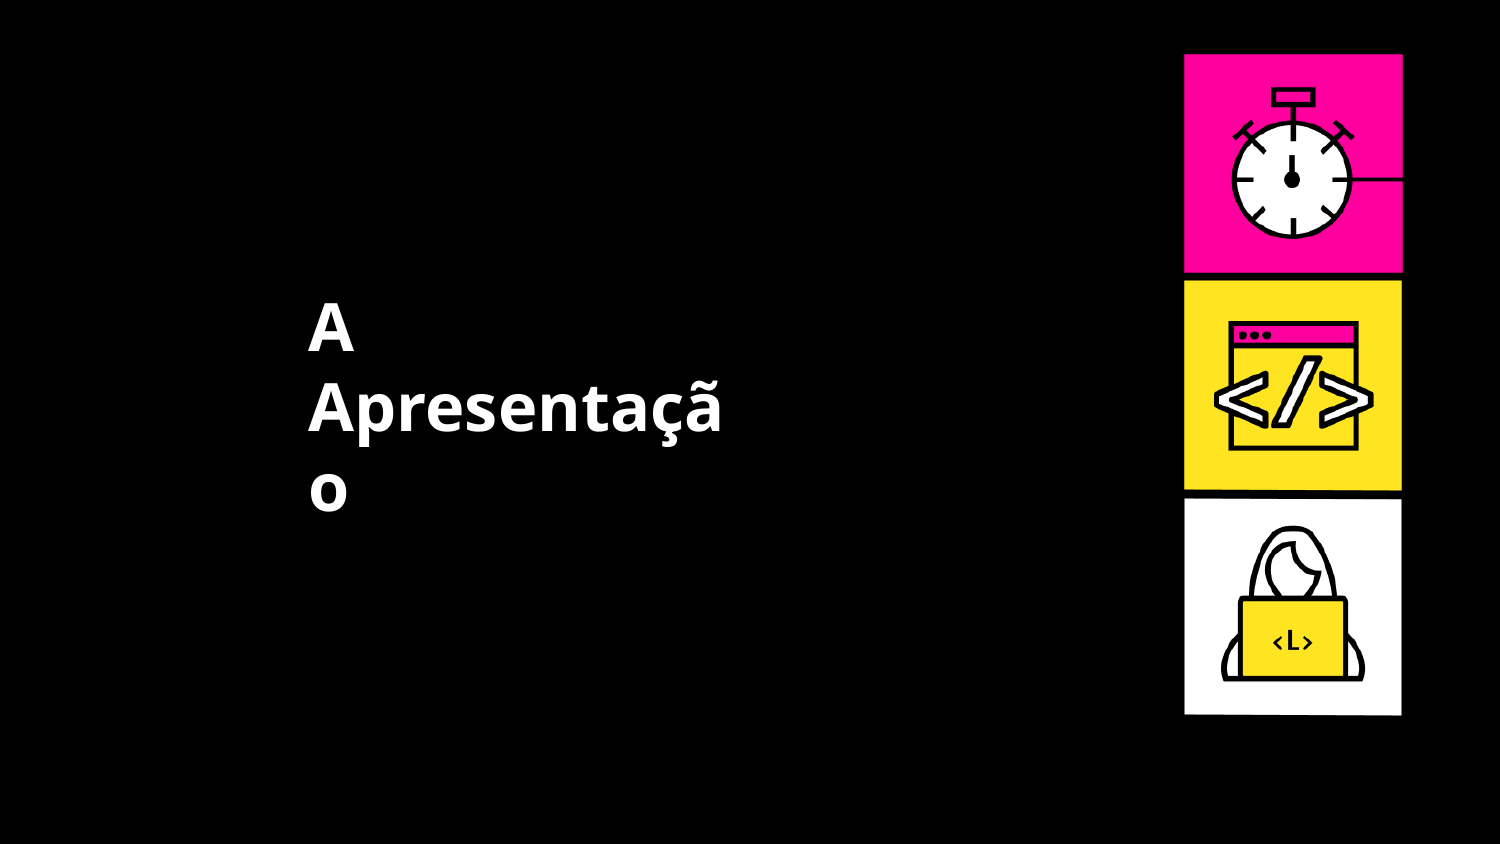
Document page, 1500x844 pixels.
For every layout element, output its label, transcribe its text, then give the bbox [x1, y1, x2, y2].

picture [1175, 45, 1411, 724]
text_box A Apresentação [293, 363, 780, 446]
